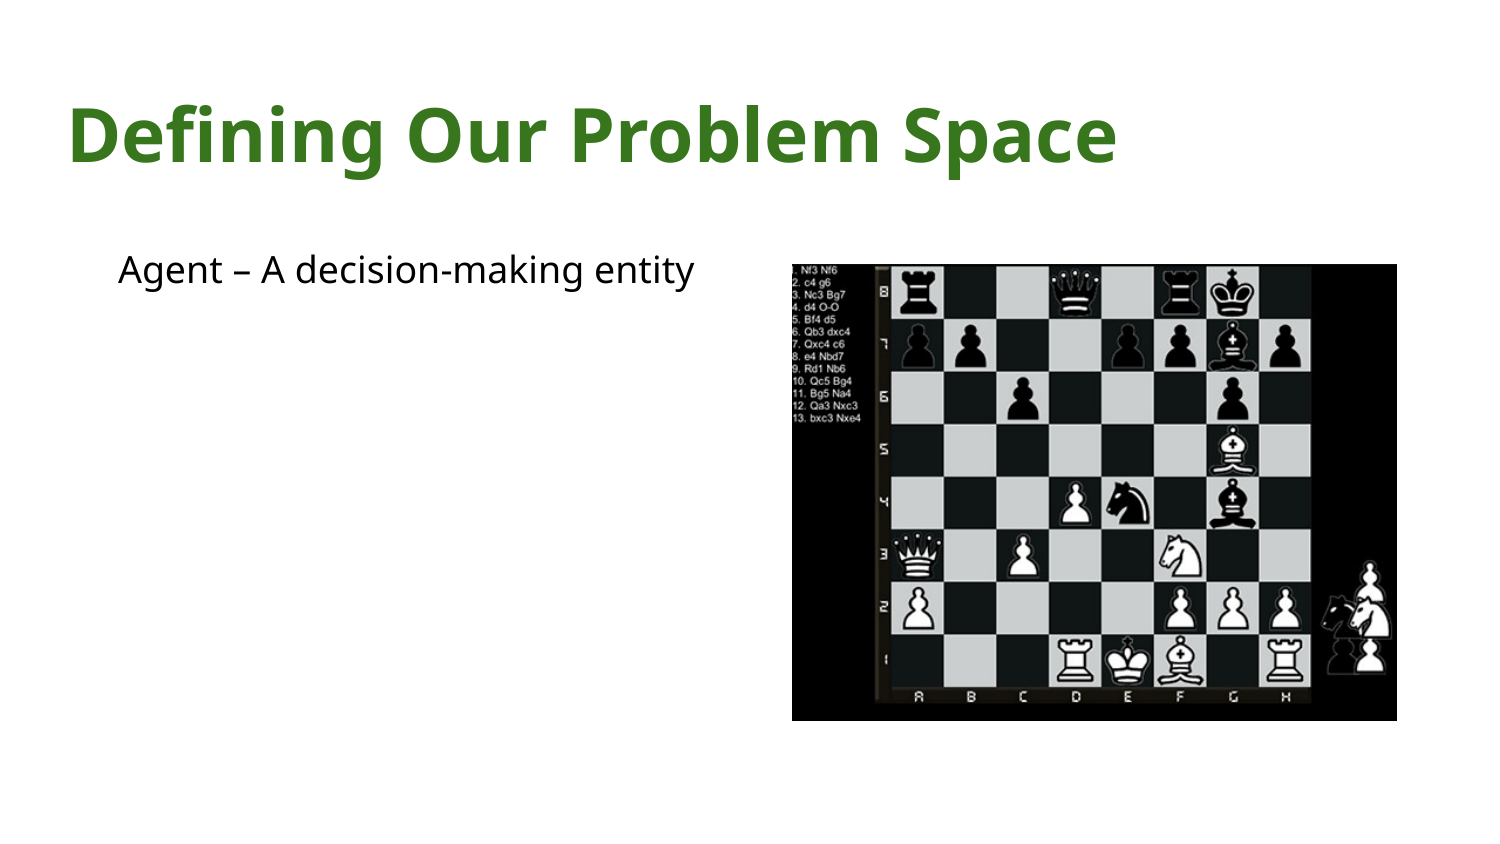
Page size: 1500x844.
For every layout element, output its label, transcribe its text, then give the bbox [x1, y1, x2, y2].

picture [791, 264, 1398, 721]
list Agent – A decision-making entity [103, 224, 793, 760]
title Defining Our Problem Space [51, 72, 1449, 167]
